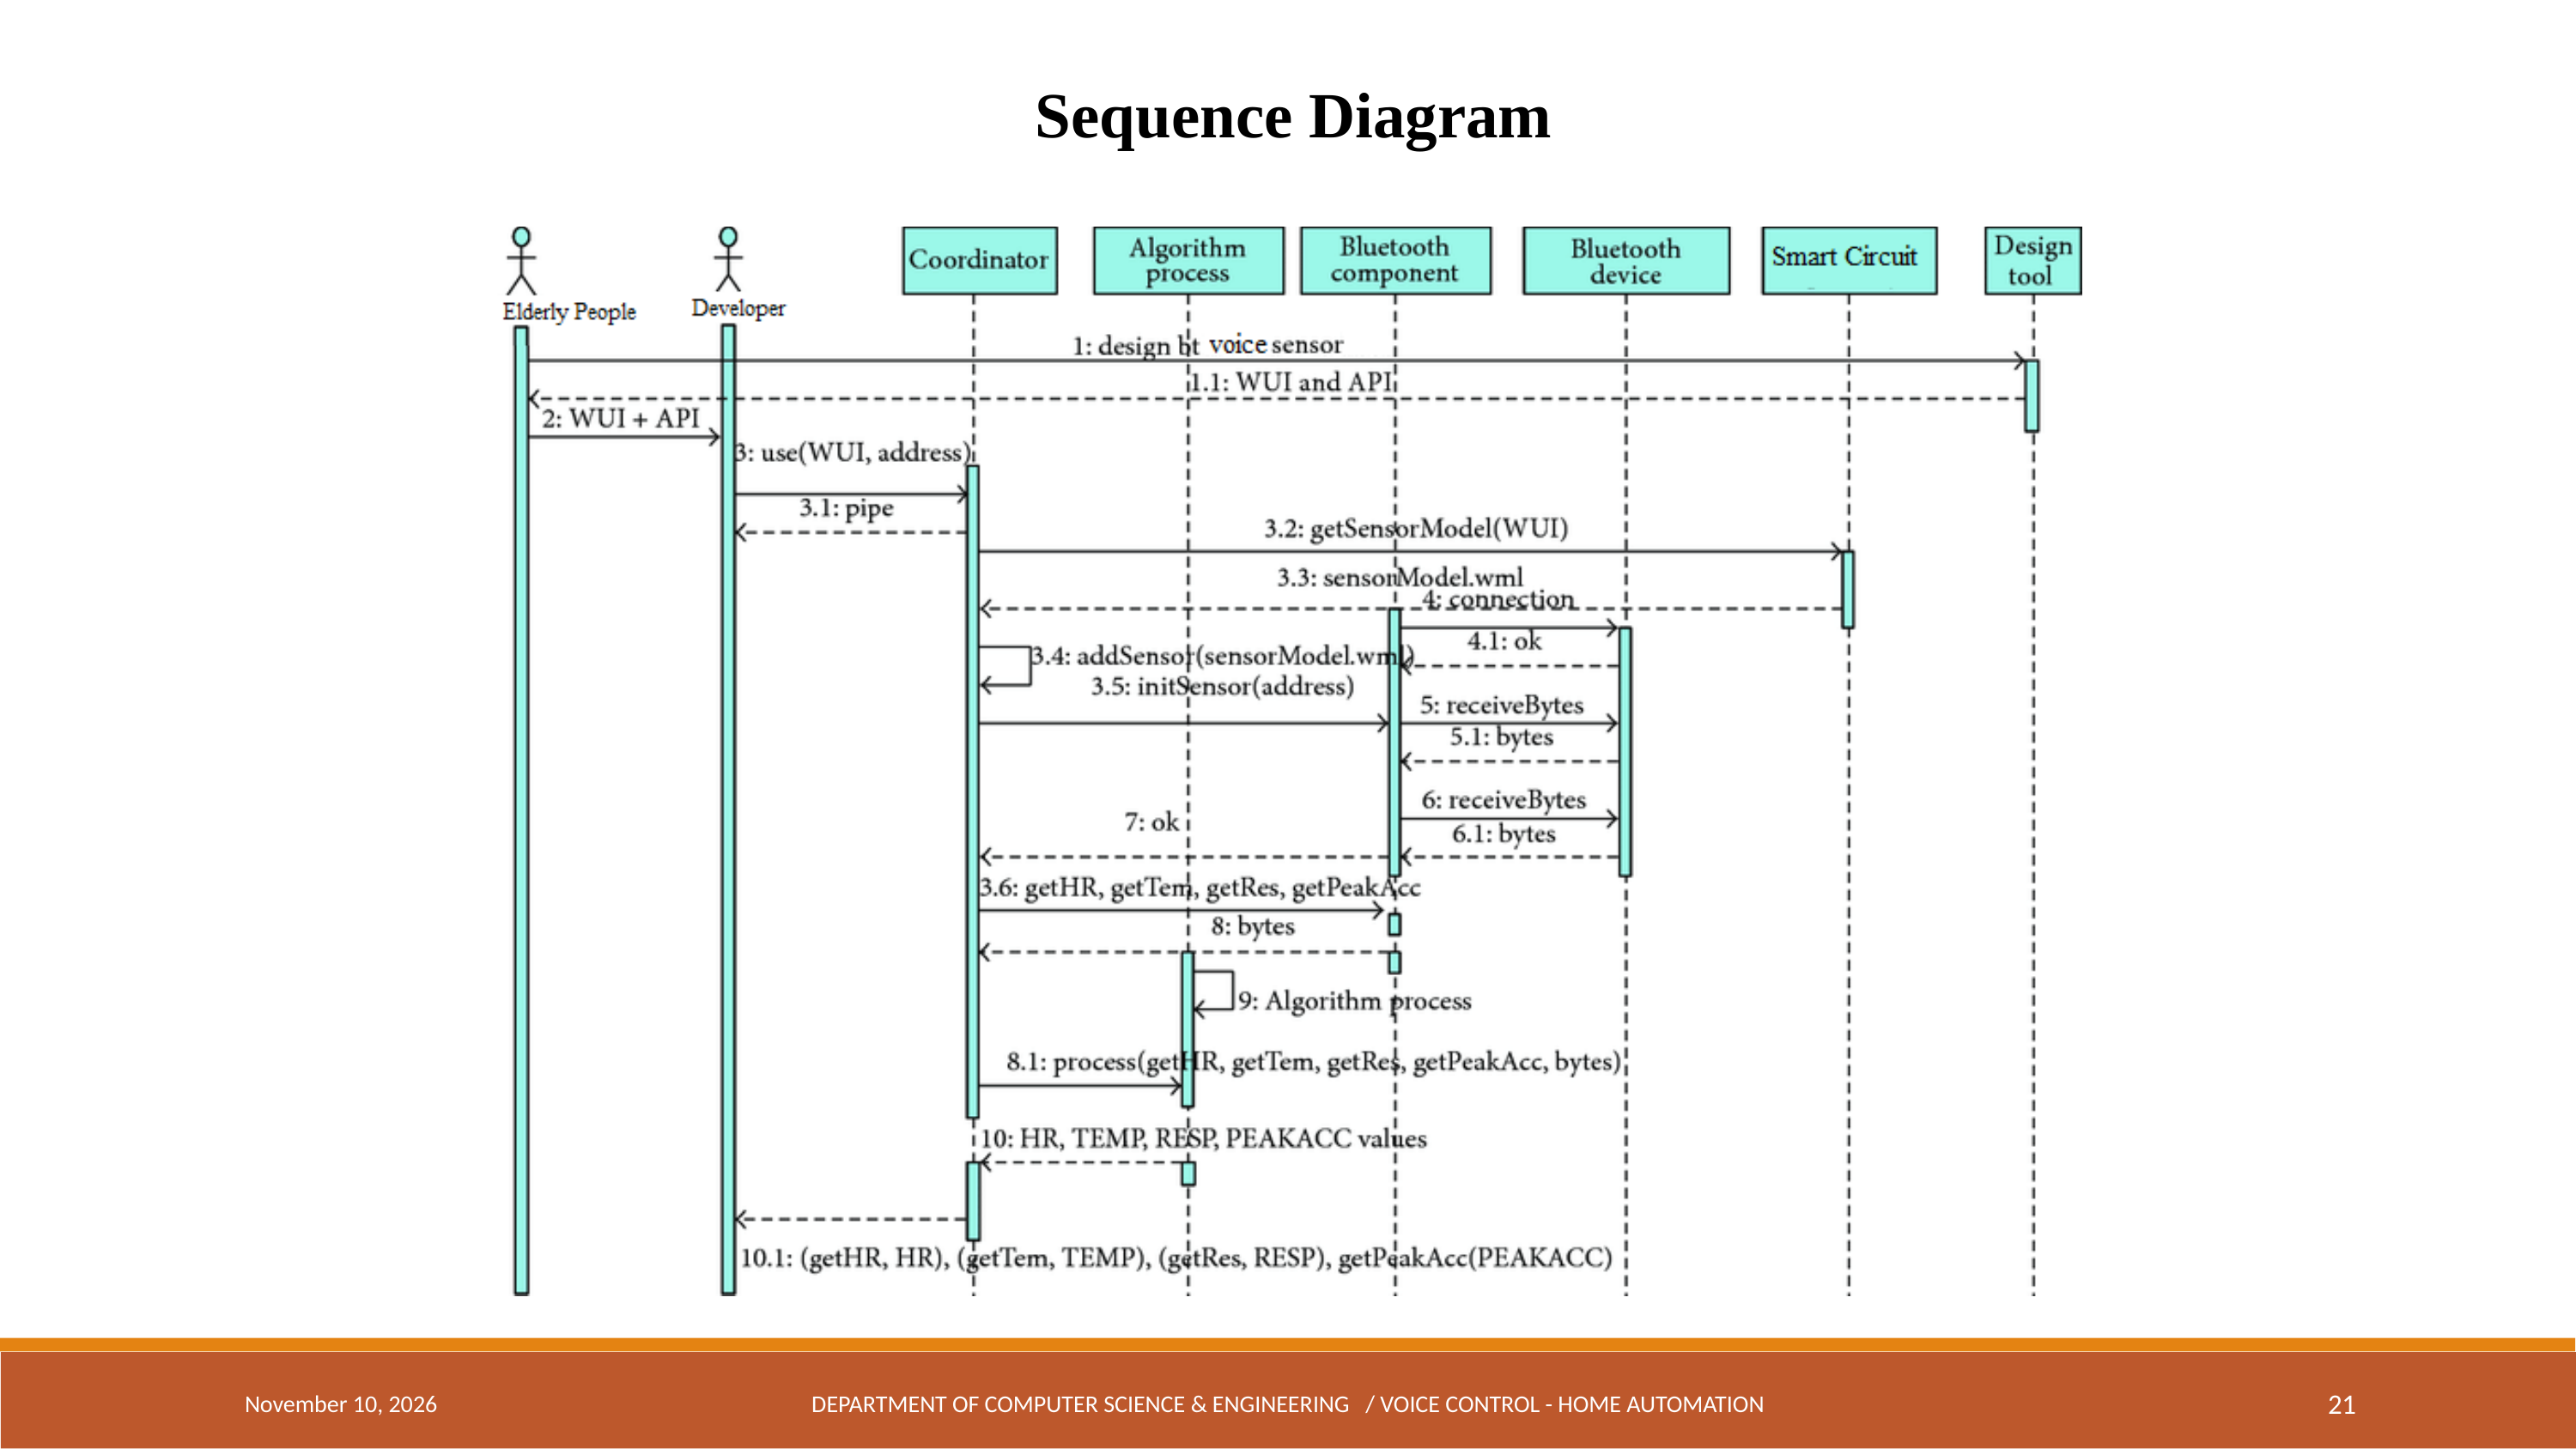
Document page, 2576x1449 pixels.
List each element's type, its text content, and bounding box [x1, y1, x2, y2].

picture [495, 226, 2082, 1297]
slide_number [232, 1364, 755, 1442]
footer DEPARTMENT OF COMPUTER SCIENCE & ENGINEERING / Voice Control - Home Automation [779, 1364, 1798, 1442]
text_box Sequence Diagram [1023, 67, 2312, 157]
slide_number 21 [2092, 1364, 2369, 1442]
